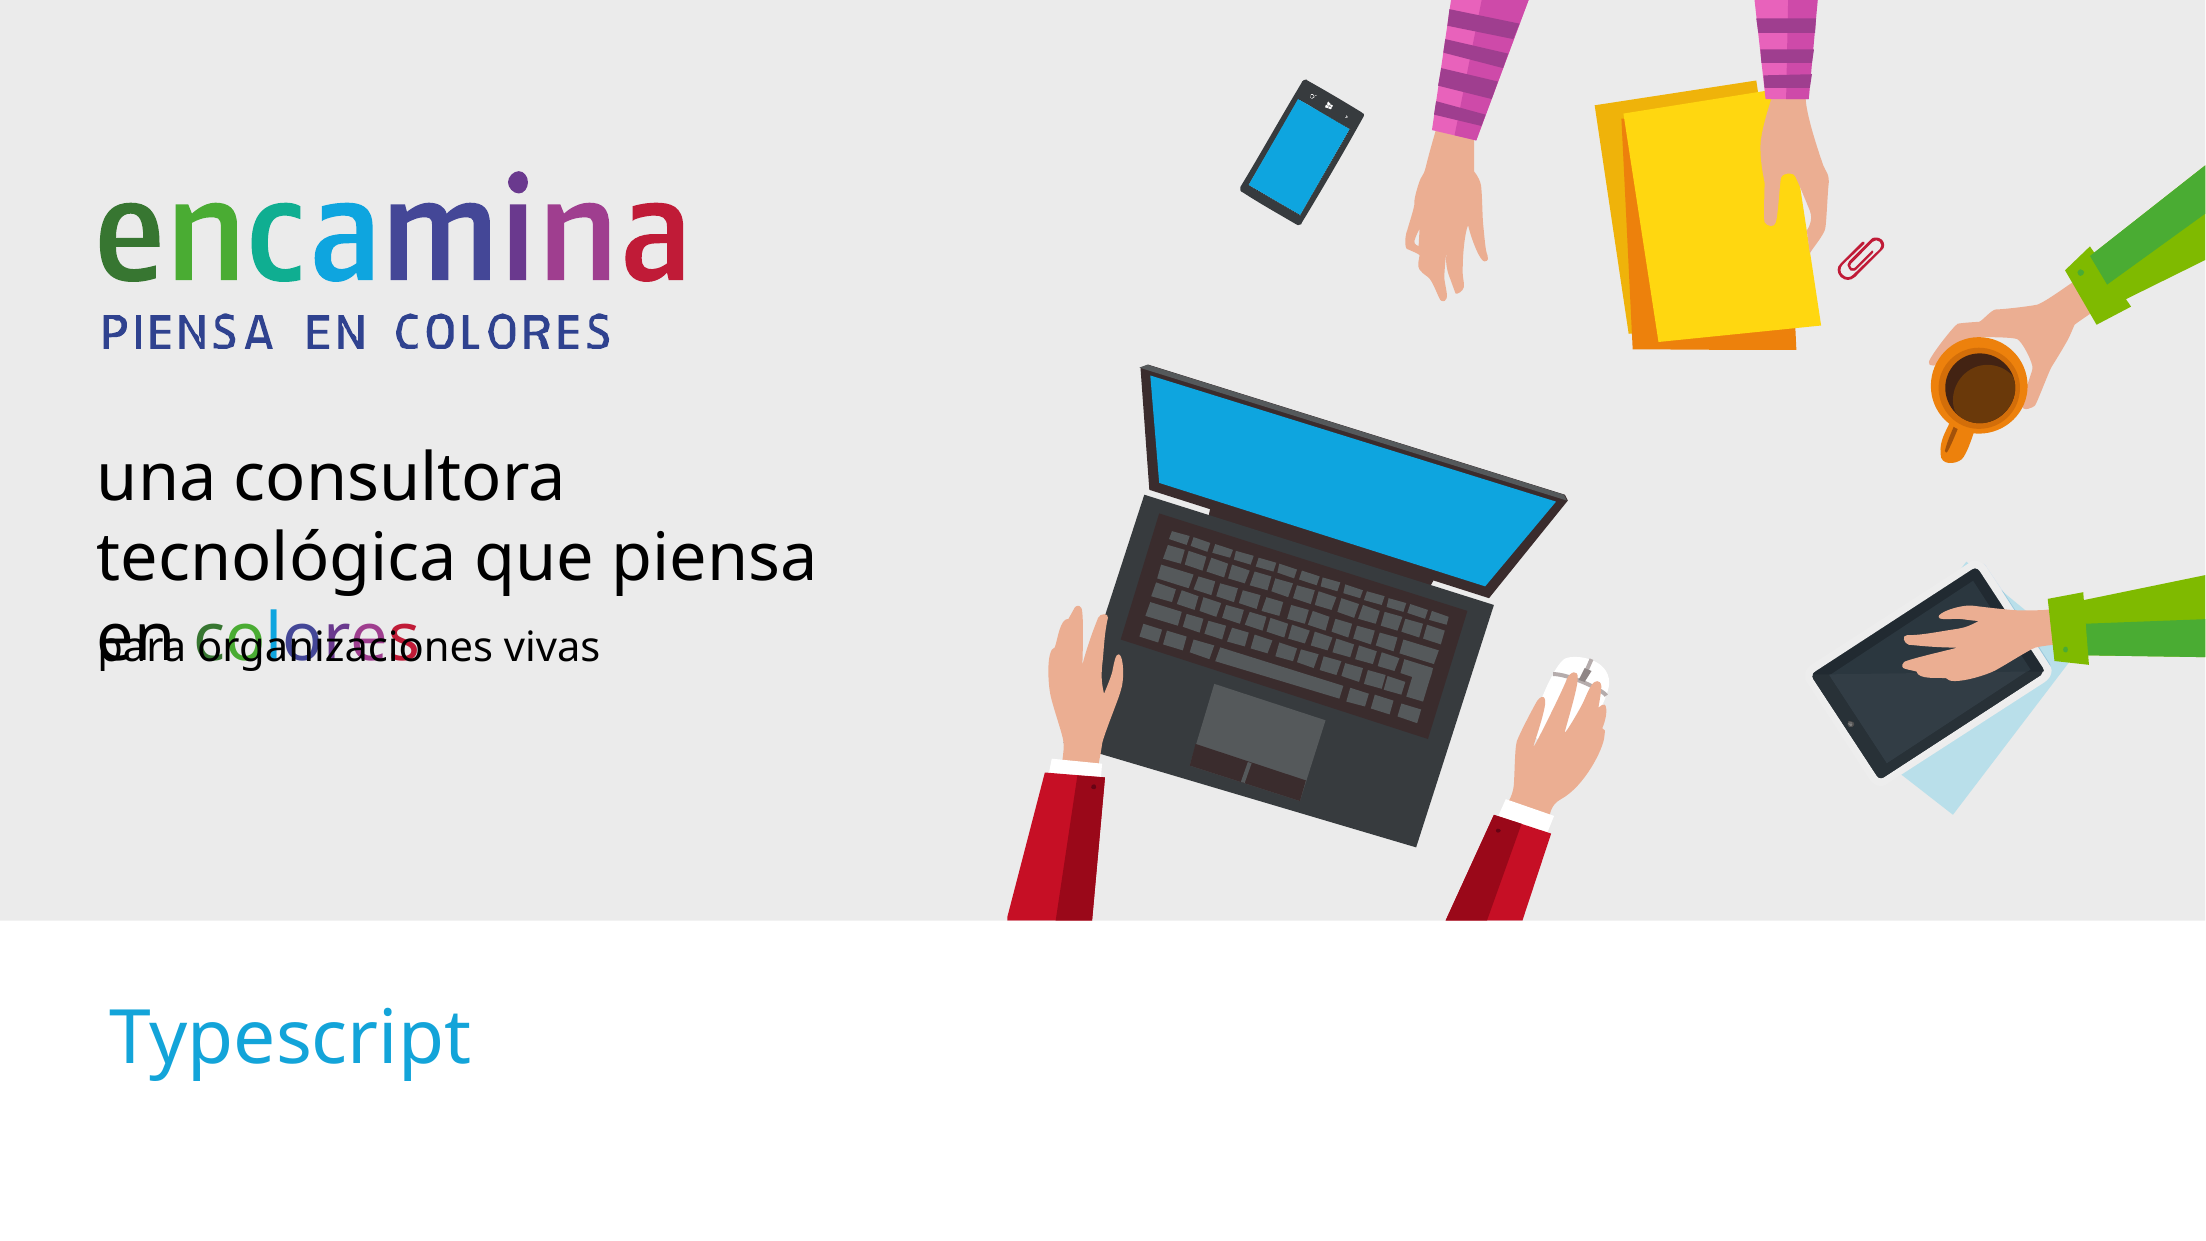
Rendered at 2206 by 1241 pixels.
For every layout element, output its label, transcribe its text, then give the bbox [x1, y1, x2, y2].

title Typescript [92, 986, 1697, 1081]
